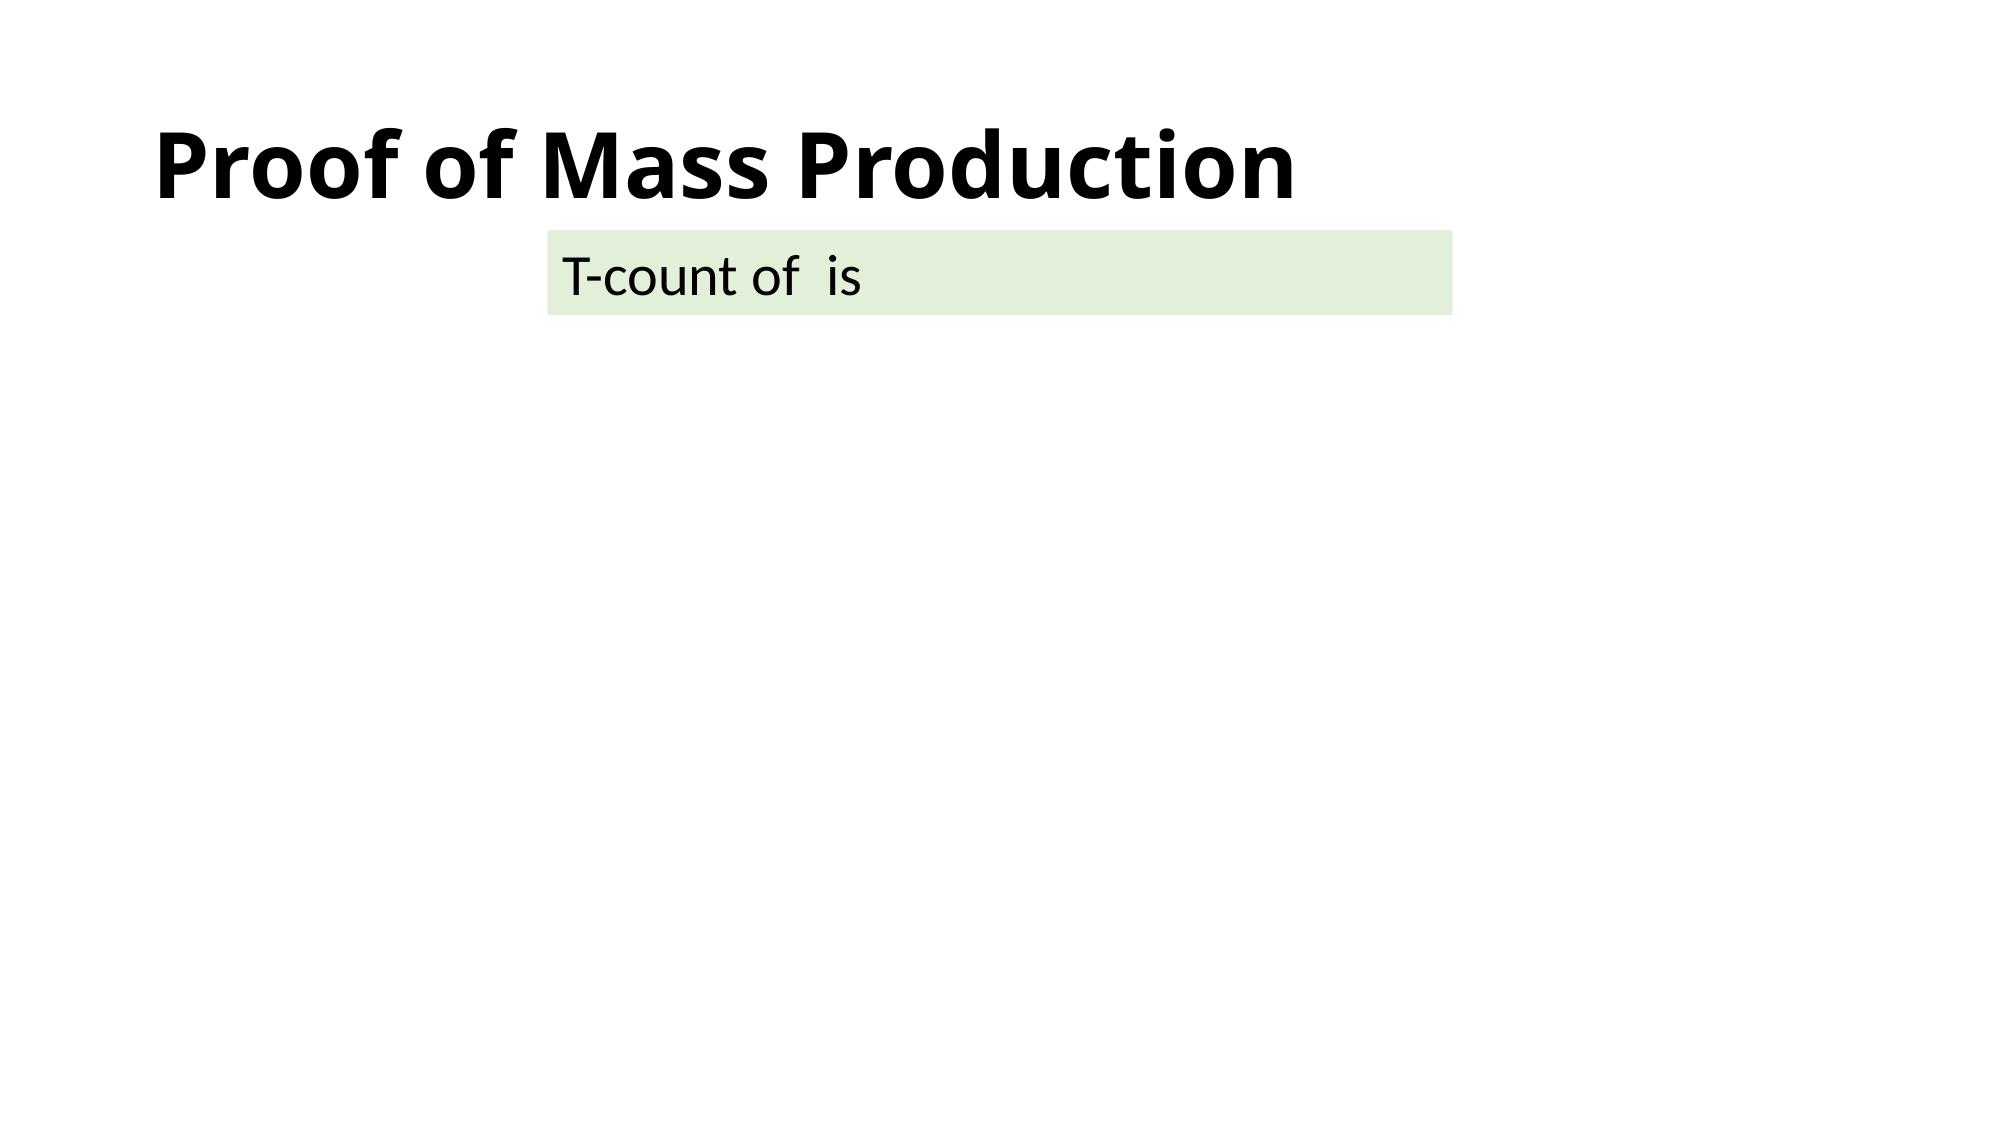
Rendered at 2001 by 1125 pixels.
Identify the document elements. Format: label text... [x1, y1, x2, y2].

title Proof of Mass Production [137, 59, 1863, 278]
